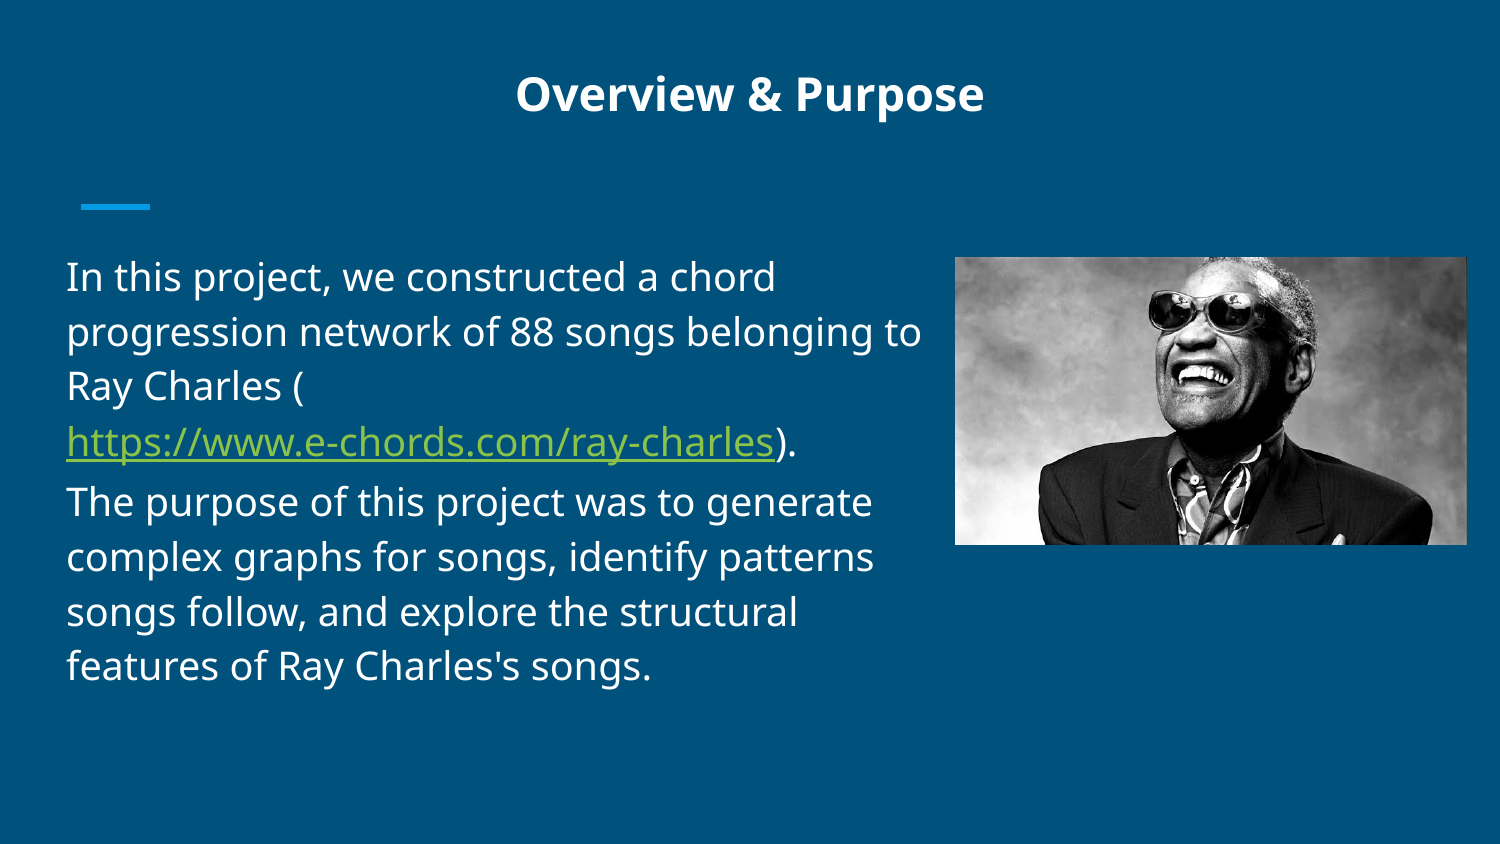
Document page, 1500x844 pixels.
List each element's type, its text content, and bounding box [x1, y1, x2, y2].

picture [956, 258, 1466, 544]
title Overview & Purpose [51, 45, 1449, 140]
list In this project, we constructed a chord progression network of 88 songs belonging to Ray Charles (https://www.e-chords.com/ray-charles). The purpose of this project was to generate complex graphs for songs, identify patterns songs follow, and explore the structural features of Ray Charles's songs. [51, 139, 945, 771]
